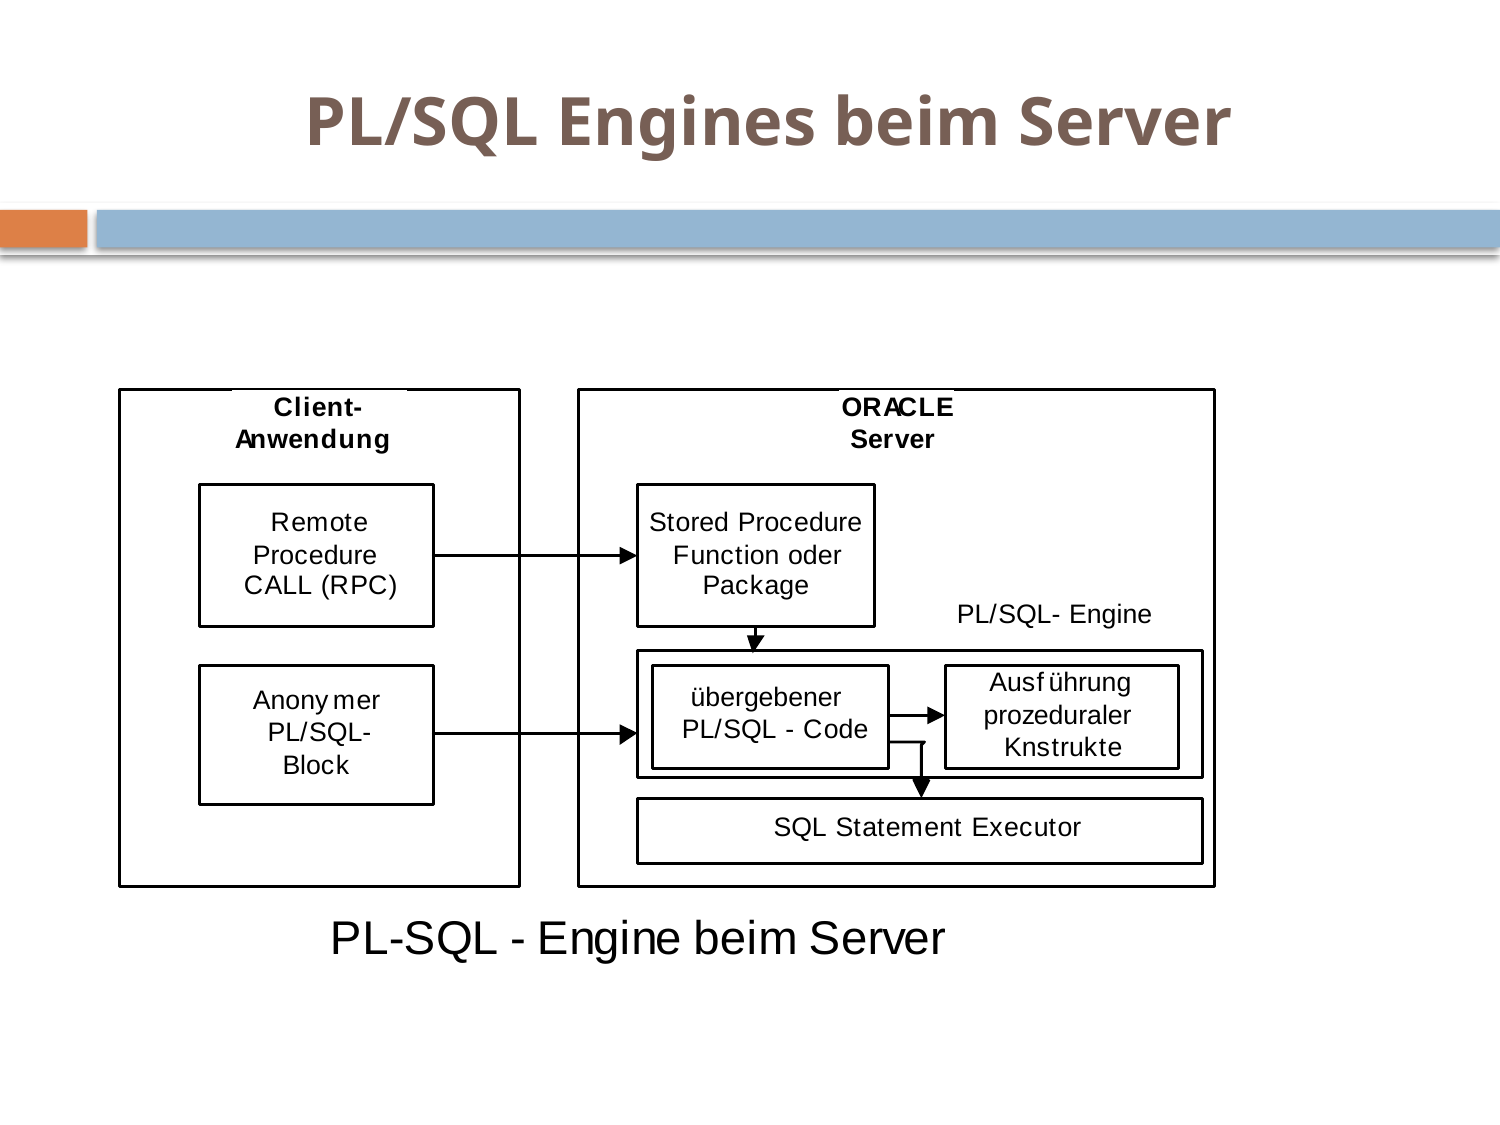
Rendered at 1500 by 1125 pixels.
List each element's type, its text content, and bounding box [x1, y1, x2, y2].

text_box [113, 386, 1224, 990]
title PL/SQL Engines beim Server [99, 37, 1438, 200]
